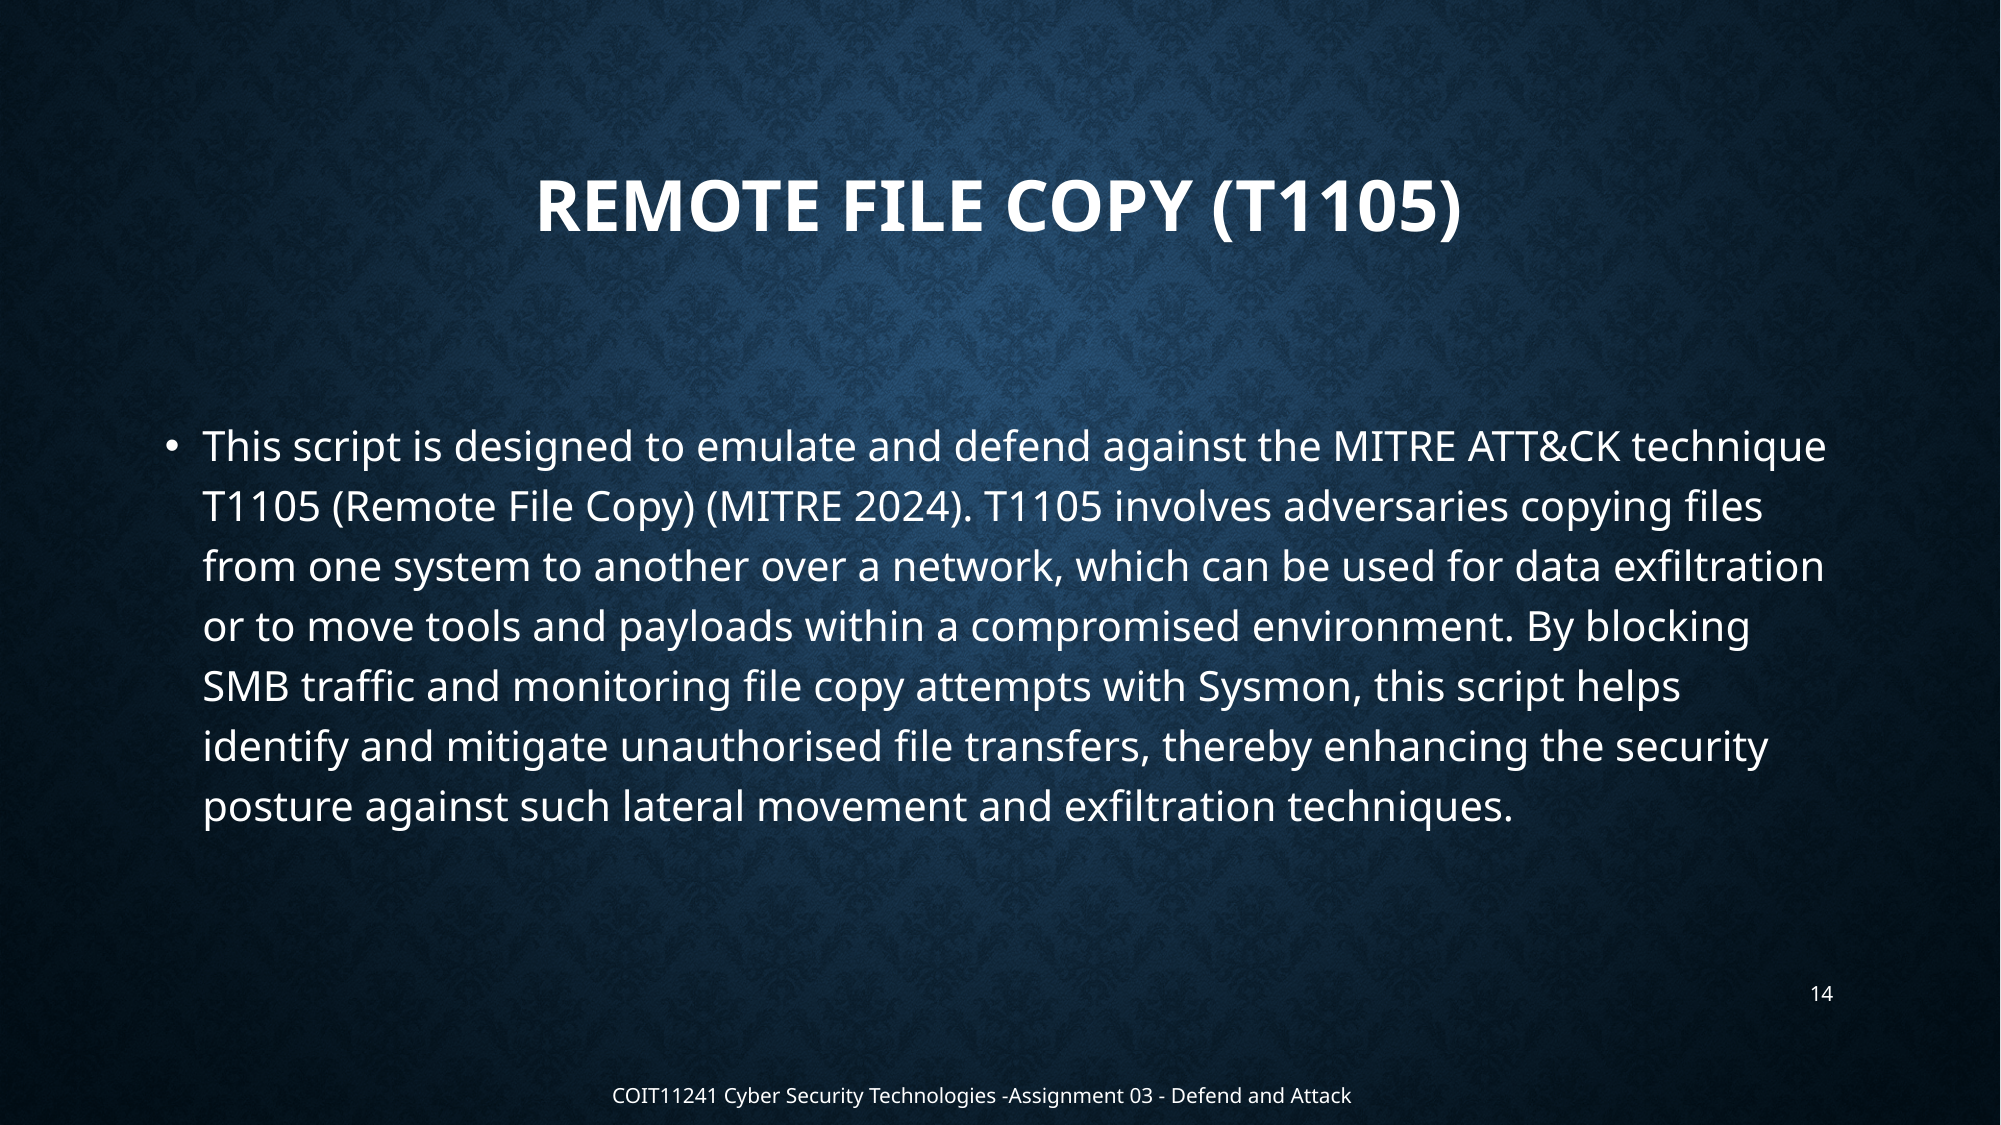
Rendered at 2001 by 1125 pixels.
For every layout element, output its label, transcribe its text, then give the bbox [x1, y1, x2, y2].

list This script is designed to emulate and defend against the MITRE ATT&CK technique T1105 (Remote File Copy) (MITRE 2024). T1105 involves adversaries copying files from one system to another over a network, which can be used for data exfiltration or to move tools and payloads within a compromised environment. By blocking SMB traffic and monitoring file copy attempts with Sysmon, this script helps identify and mitigate unauthorised file transfers, thereby enhancing the security posture against such lateral movement and exfiltration techniques. [149, 402, 1849, 907]
title Remote file copy (t1105) [149, 99, 1849, 318]
slide_number 14 [1724, 965, 1849, 1025]
footer COIT11241 Cyber Security Technologies -Assignment 03 - Defend and Attack [597, 1064, 1403, 1125]
